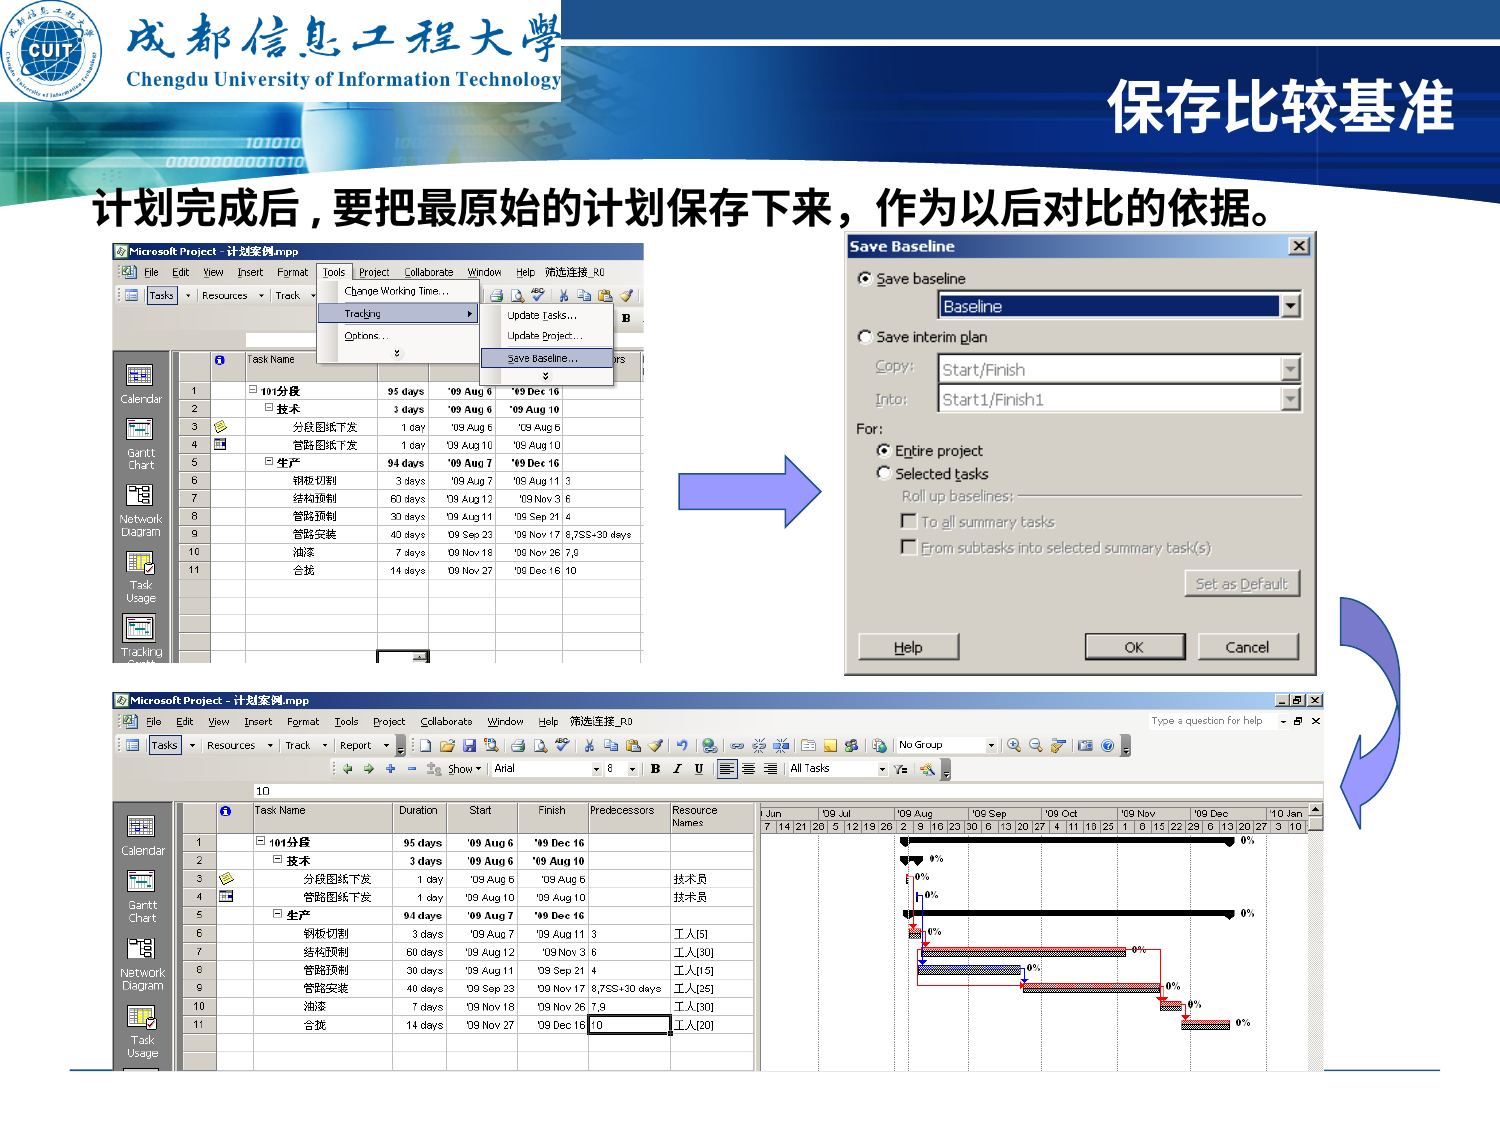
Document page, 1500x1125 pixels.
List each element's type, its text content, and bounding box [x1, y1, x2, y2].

list 计划完成后,要把最原始的计划保存下来，作为以后对比的依据。 [76, 184, 1412, 244]
text_box [679, 456, 821, 528]
text_box [1340, 597, 1400, 830]
picture [0, 0, 1500, 206]
picture [111, 692, 1330, 1071]
picture [111, 243, 644, 663]
picture [844, 231, 1318, 676]
title 保存比较基准 [182, 54, 1471, 155]
